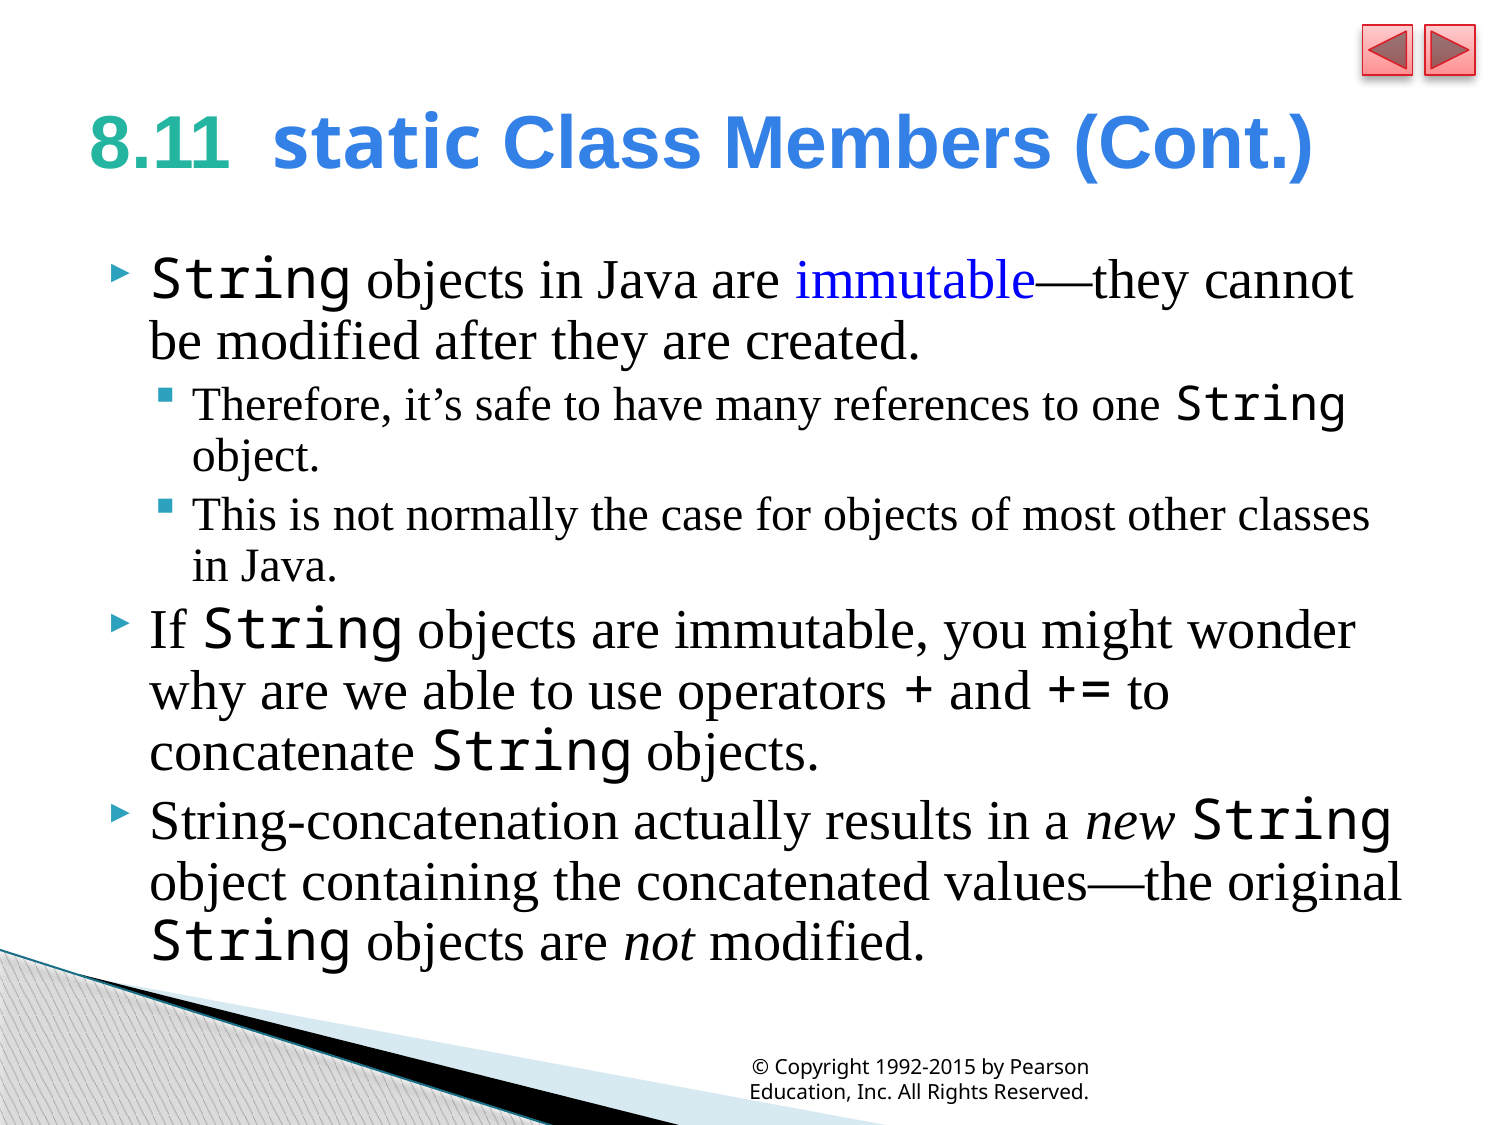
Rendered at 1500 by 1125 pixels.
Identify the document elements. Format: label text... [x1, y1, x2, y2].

title 8.11 static Class Members (Cont.) [75, 45, 1425, 233]
list String objects in Java are immutable—they cannot be modified after they are created. Therefore, it’s safe to have many references to one String object. This is not normally the case for objects of most other classes in Java. If String objects are immutable, you might wonder why are we able to use operators + and += to concatenate String objects. String-concatenation actually results in a new String object containing the concatenated values—the original String objects are not modified. [75, 242, 1425, 986]
footer © Copyright 1992-2015 by Pearson Education, Inc. All Rights Reserved. [650, 1051, 1105, 1112]
